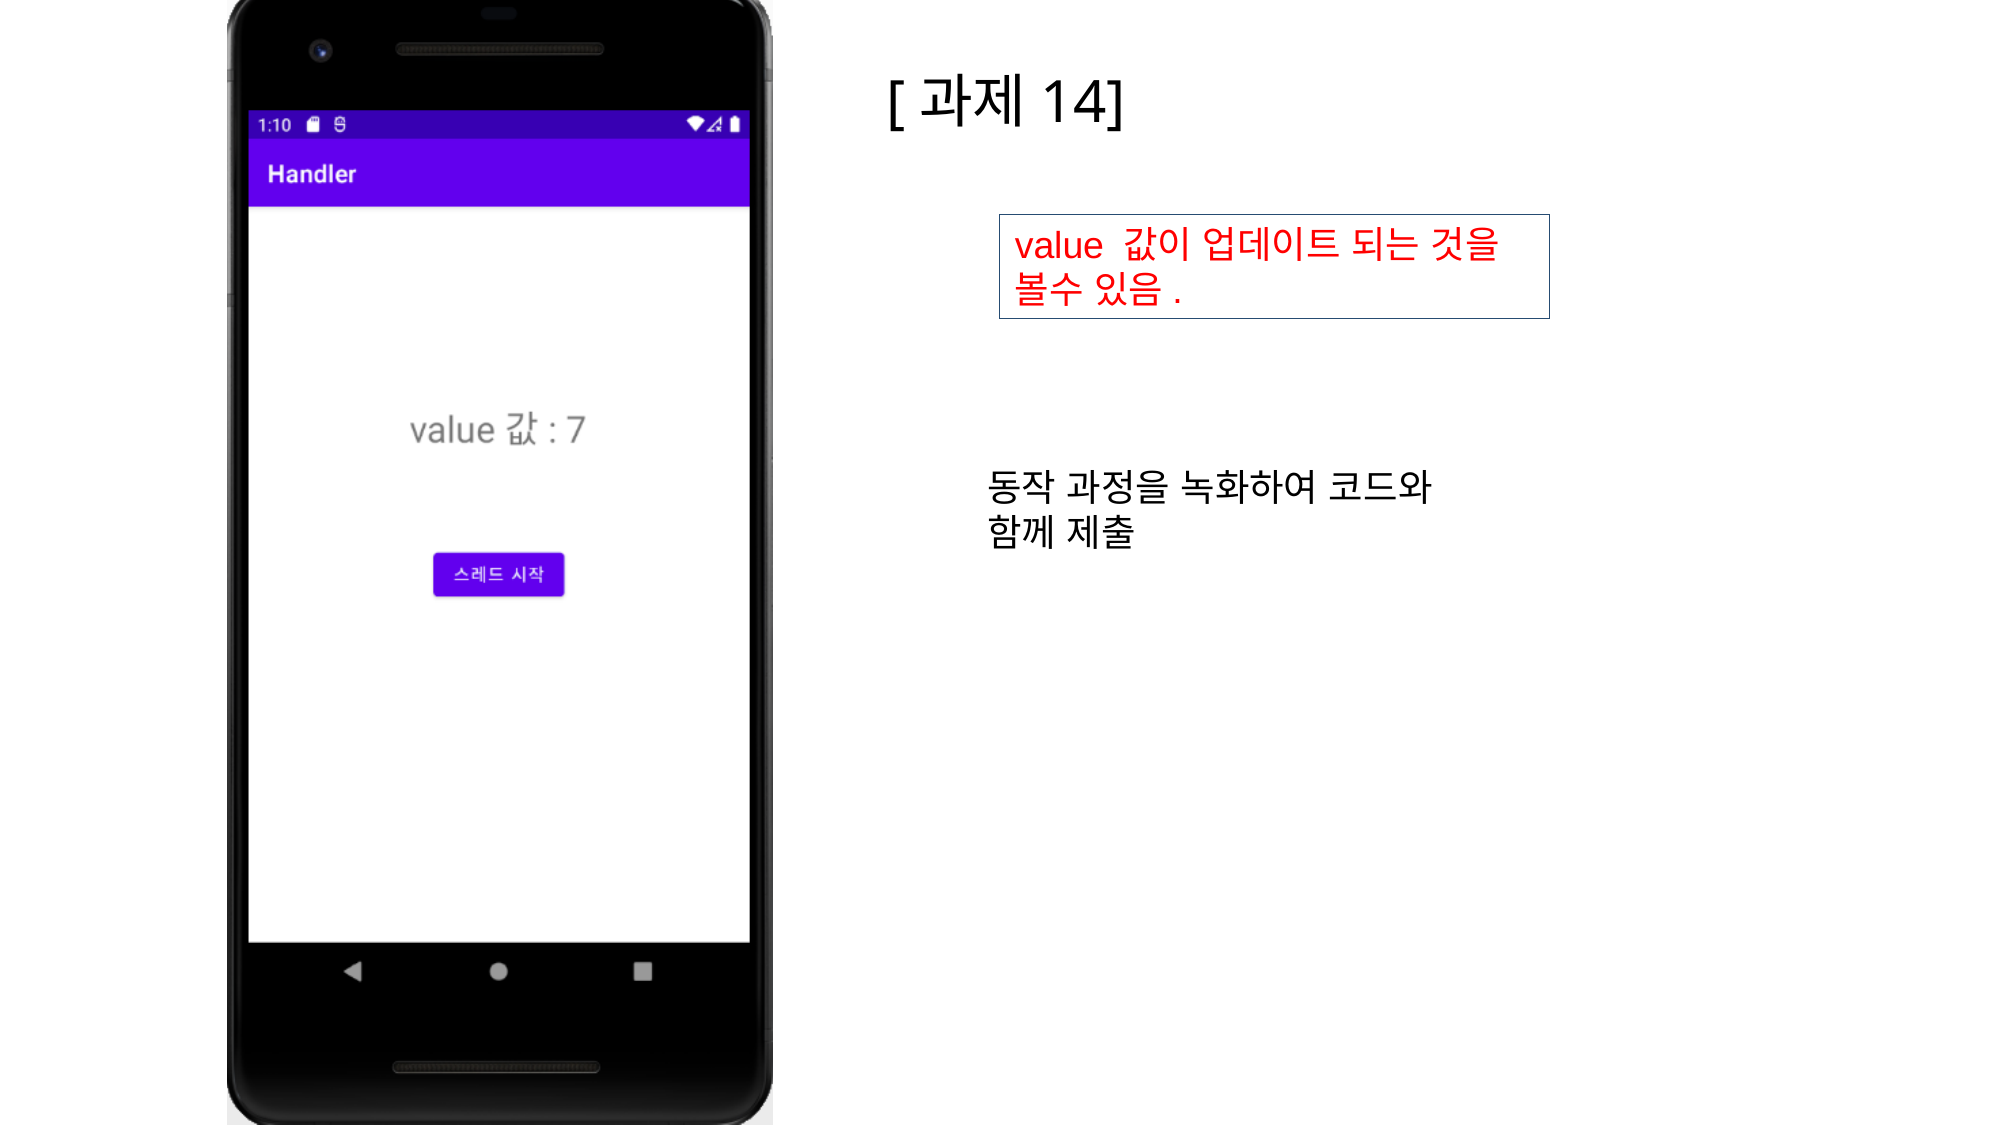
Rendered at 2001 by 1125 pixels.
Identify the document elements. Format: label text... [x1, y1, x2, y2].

text_box 동작 과정을 녹화하여 코드와 함께 제출 [972, 456, 1973, 562]
text_box value 값이 업데이트 되는 것을 볼수 있음. [999, 214, 1550, 319]
picture [226, 0, 774, 1125]
text_box [과제14] [871, 56, 1141, 142]
